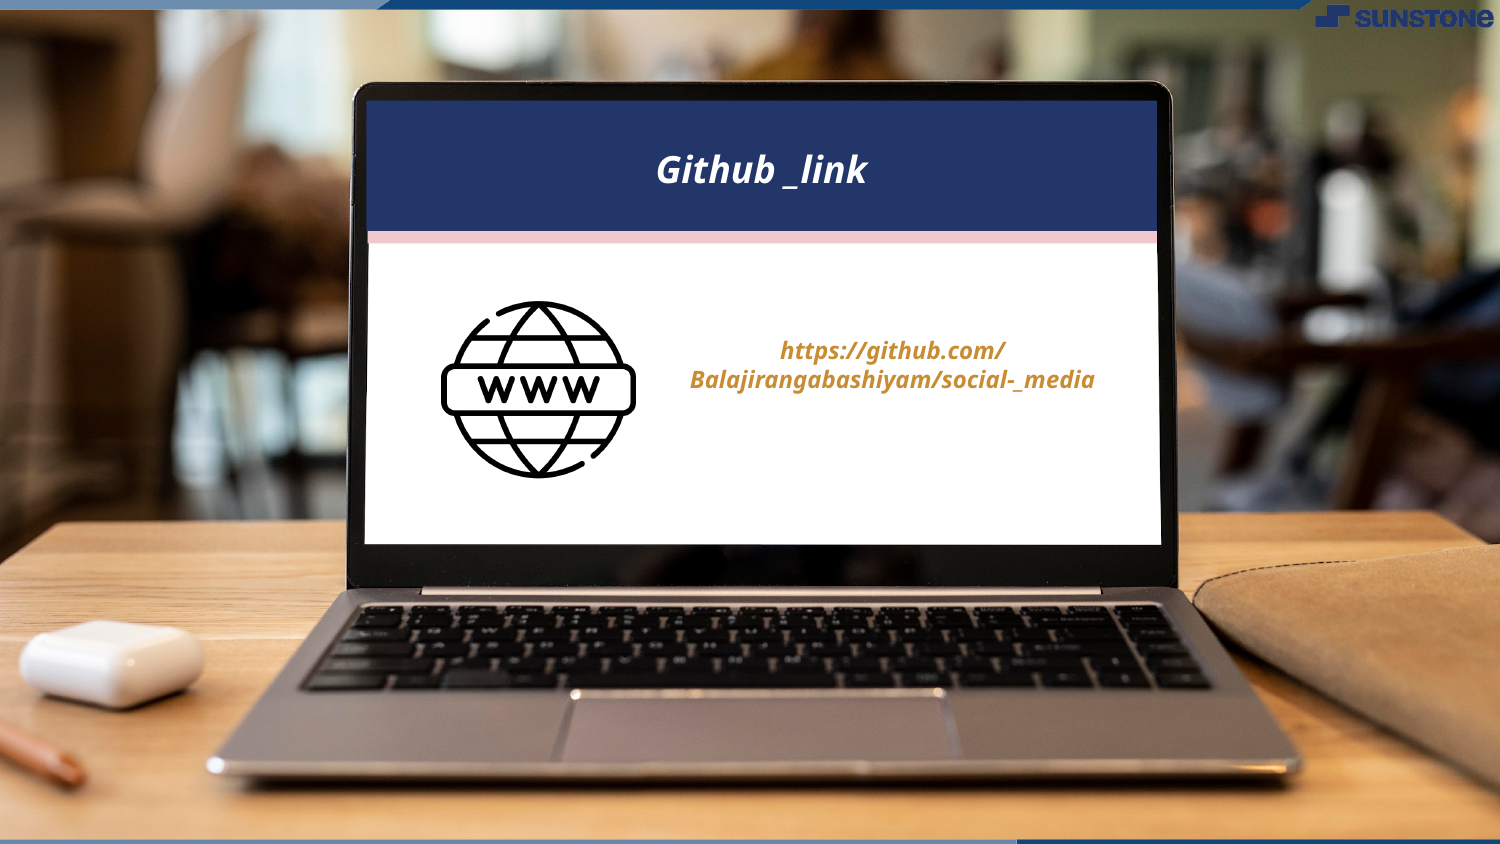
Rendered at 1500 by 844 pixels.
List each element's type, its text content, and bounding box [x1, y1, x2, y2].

picture [0, 0, 1500, 844]
list https://github.com/Balajirangabashiyam/social-_media [669, 327, 1116, 402]
list Github _link [432, 131, 1091, 206]
